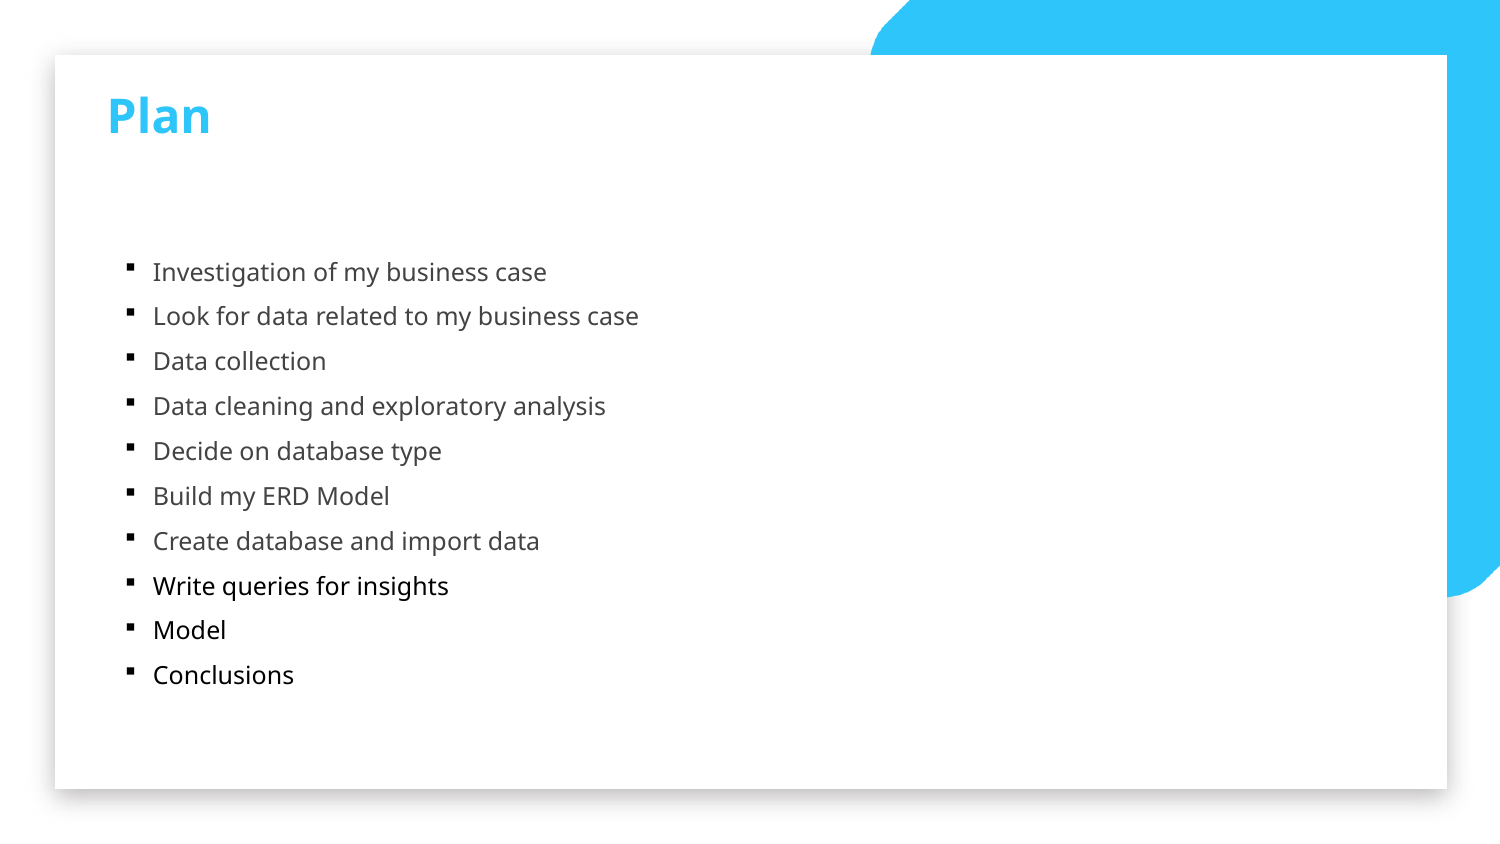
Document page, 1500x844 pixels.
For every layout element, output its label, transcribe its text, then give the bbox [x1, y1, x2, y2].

text_box Investigation of my business case Look for data related to my business case Data collection Data cleaning and exploratory analysis Decide on database type Build my ERD Model Create database and import data Write queries for insights Model Conclusions [110, 152, 719, 701]
picture [0, 0, 1500, 844]
text_box Plan [91, 70, 893, 152]
